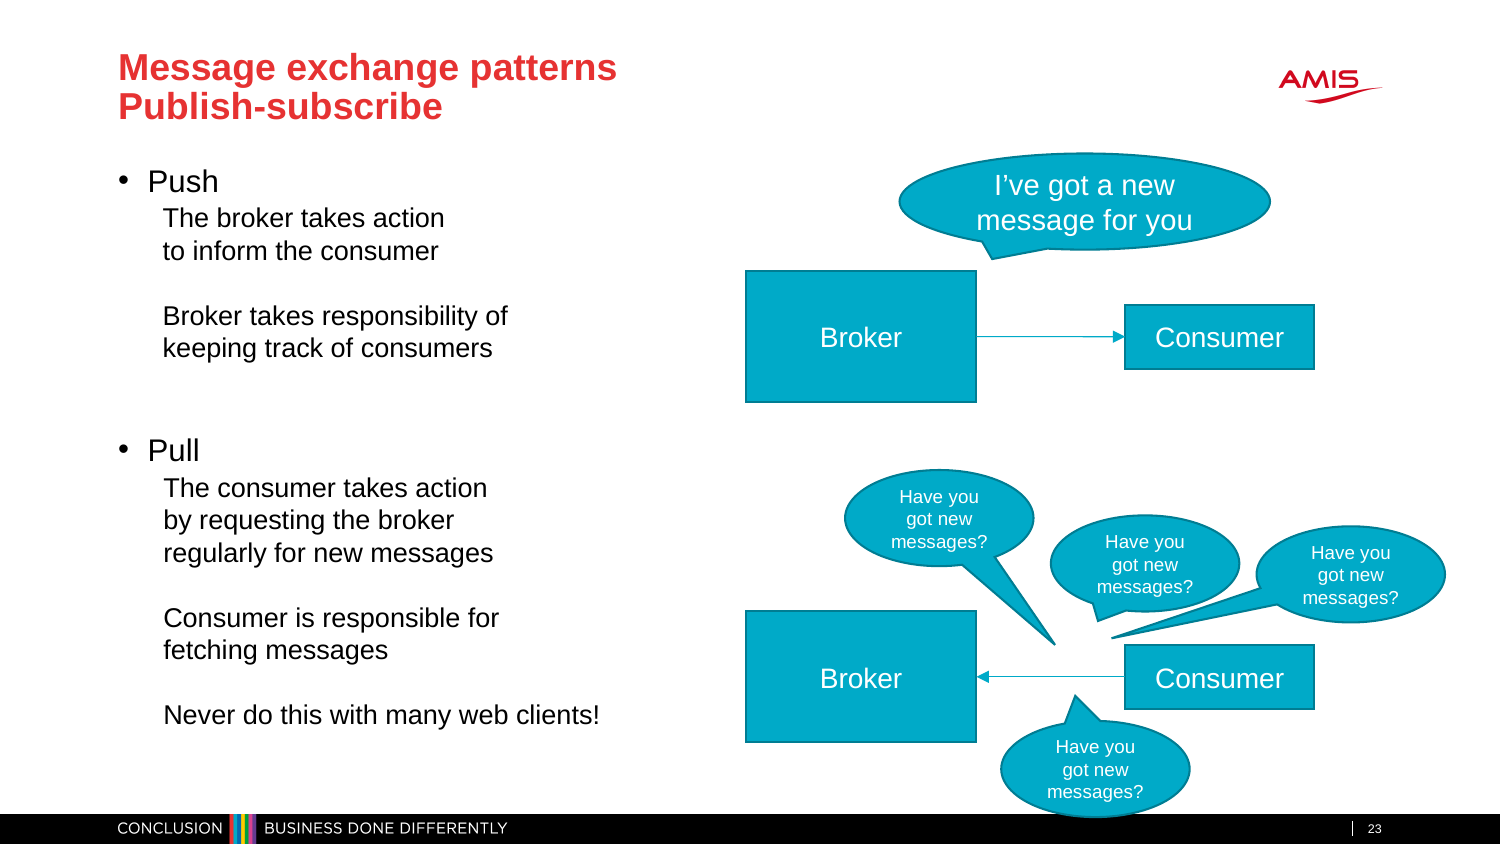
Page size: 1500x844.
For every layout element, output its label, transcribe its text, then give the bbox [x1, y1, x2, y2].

list Push Pull [118, 153, 1205, 774]
text_box The broker takes action to inform the consumer Broker takes responsibility of keeping track of consumers [162, 200, 516, 364]
text_box Consumer [1124, 644, 1315, 710]
text_box Broker [745, 610, 977, 743]
picture [239, 814, 1500, 844]
text_box Have you got new messages? [844, 468, 1056, 646]
text_box Broker [745, 270, 977, 403]
text_box Have you got new messages? [1111, 525, 1447, 640]
text_box The consumer takes action by requesting the broker regularly for new messages Consumer is responsible for fetching messages Never do this with many web clients! [163, 470, 600, 730]
picture [0, 814, 236, 844]
slide_number 23 [1358, 820, 1382, 839]
text_box Have you got new messages? [1000, 693, 1191, 819]
picture [1205, 58, 1388, 106]
text_box Consumer [1124, 304, 1315, 370]
title Message exchange patterns Publish-subscribe [118, 47, 1205, 130]
text_box I’ve got a new message for you [898, 152, 1272, 261]
text_box Have you got new messages? [1049, 514, 1241, 623]
